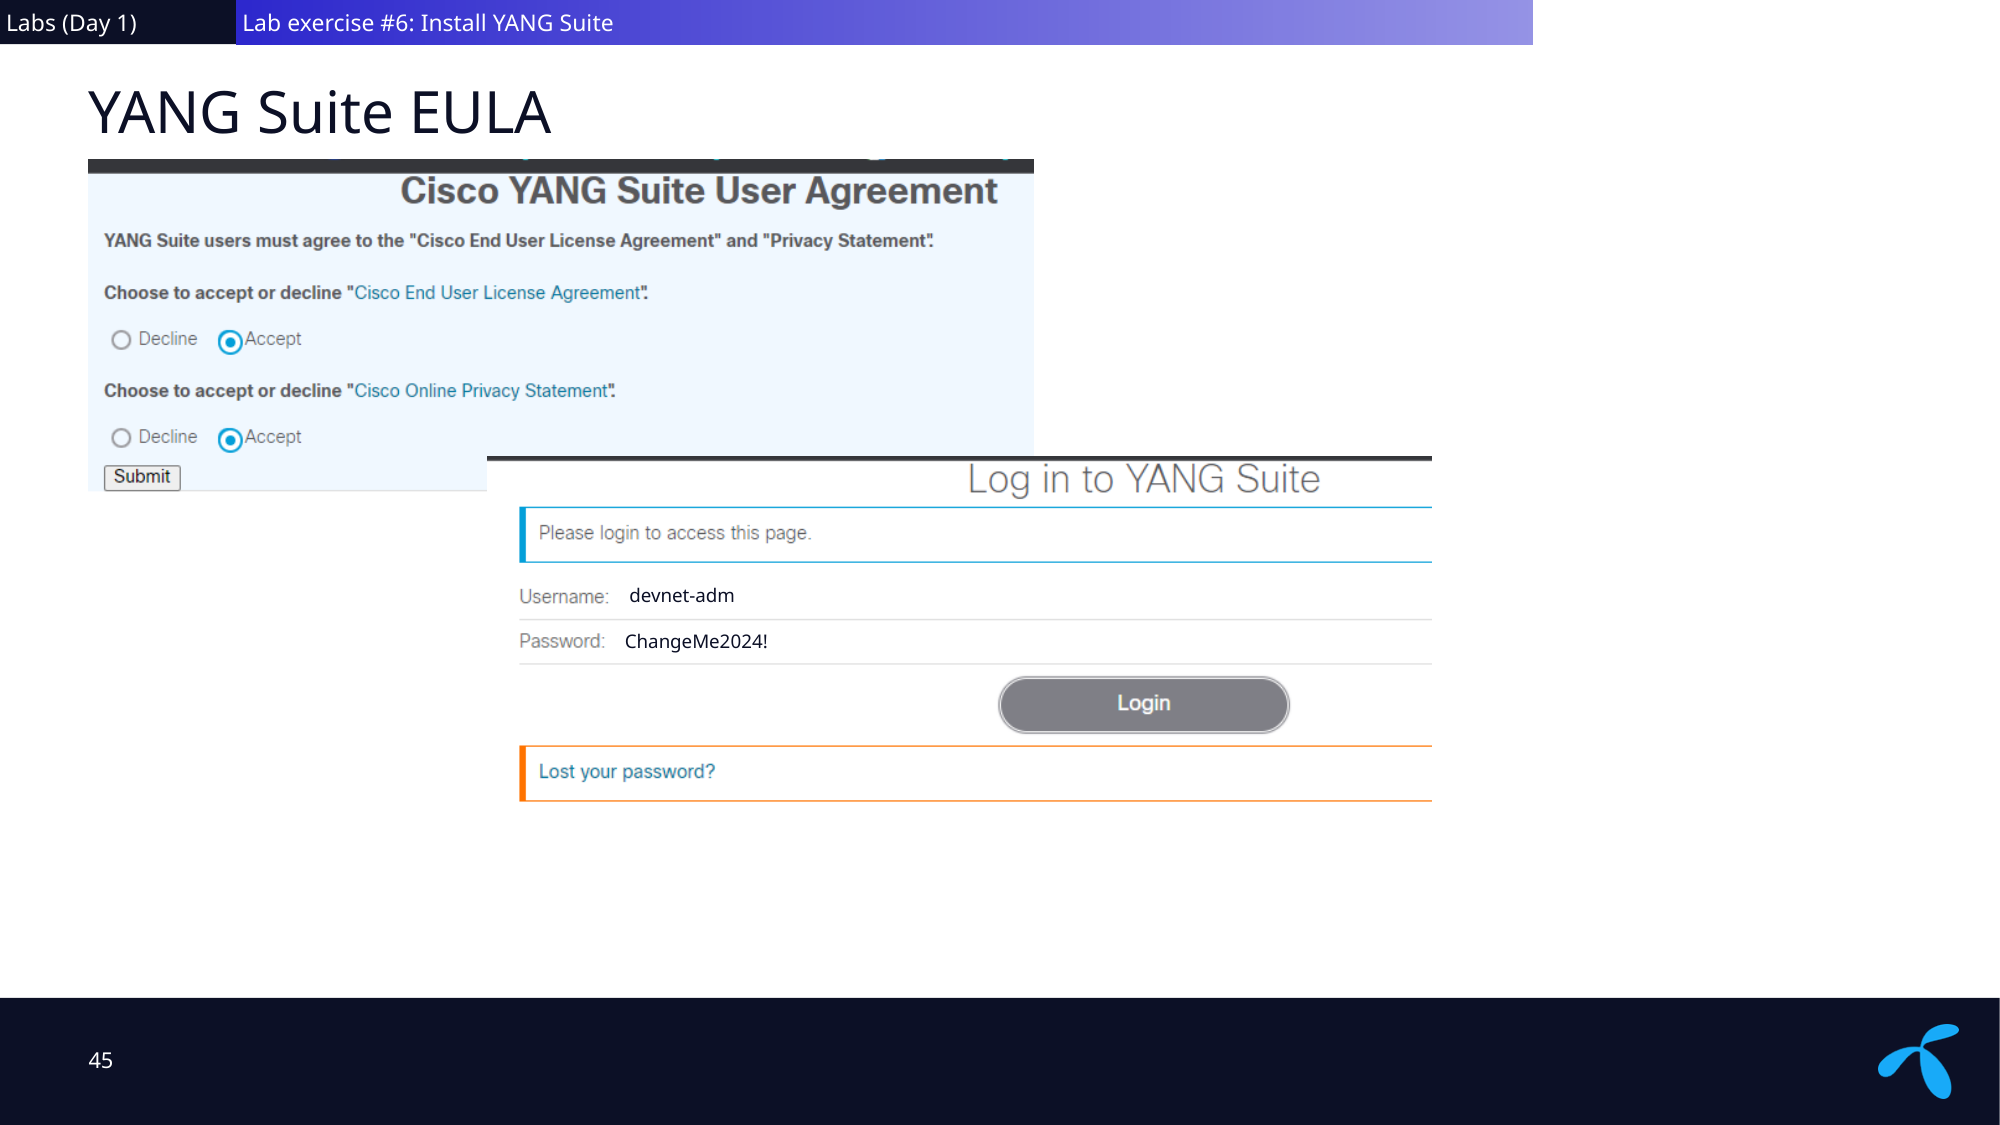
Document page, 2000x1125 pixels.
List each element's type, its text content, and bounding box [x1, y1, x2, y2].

title YANG Suite EULA [88, 70, 1911, 160]
picture [1878, 1024, 1959, 1099]
picture [88, 159, 1433, 820]
text_box Lab exercise #6: Install YANG Suite [236, 0, 1533, 45]
footer Labs (Day 1) [0, 0, 236, 45]
slide_number 45 [88, 1024, 237, 1099]
